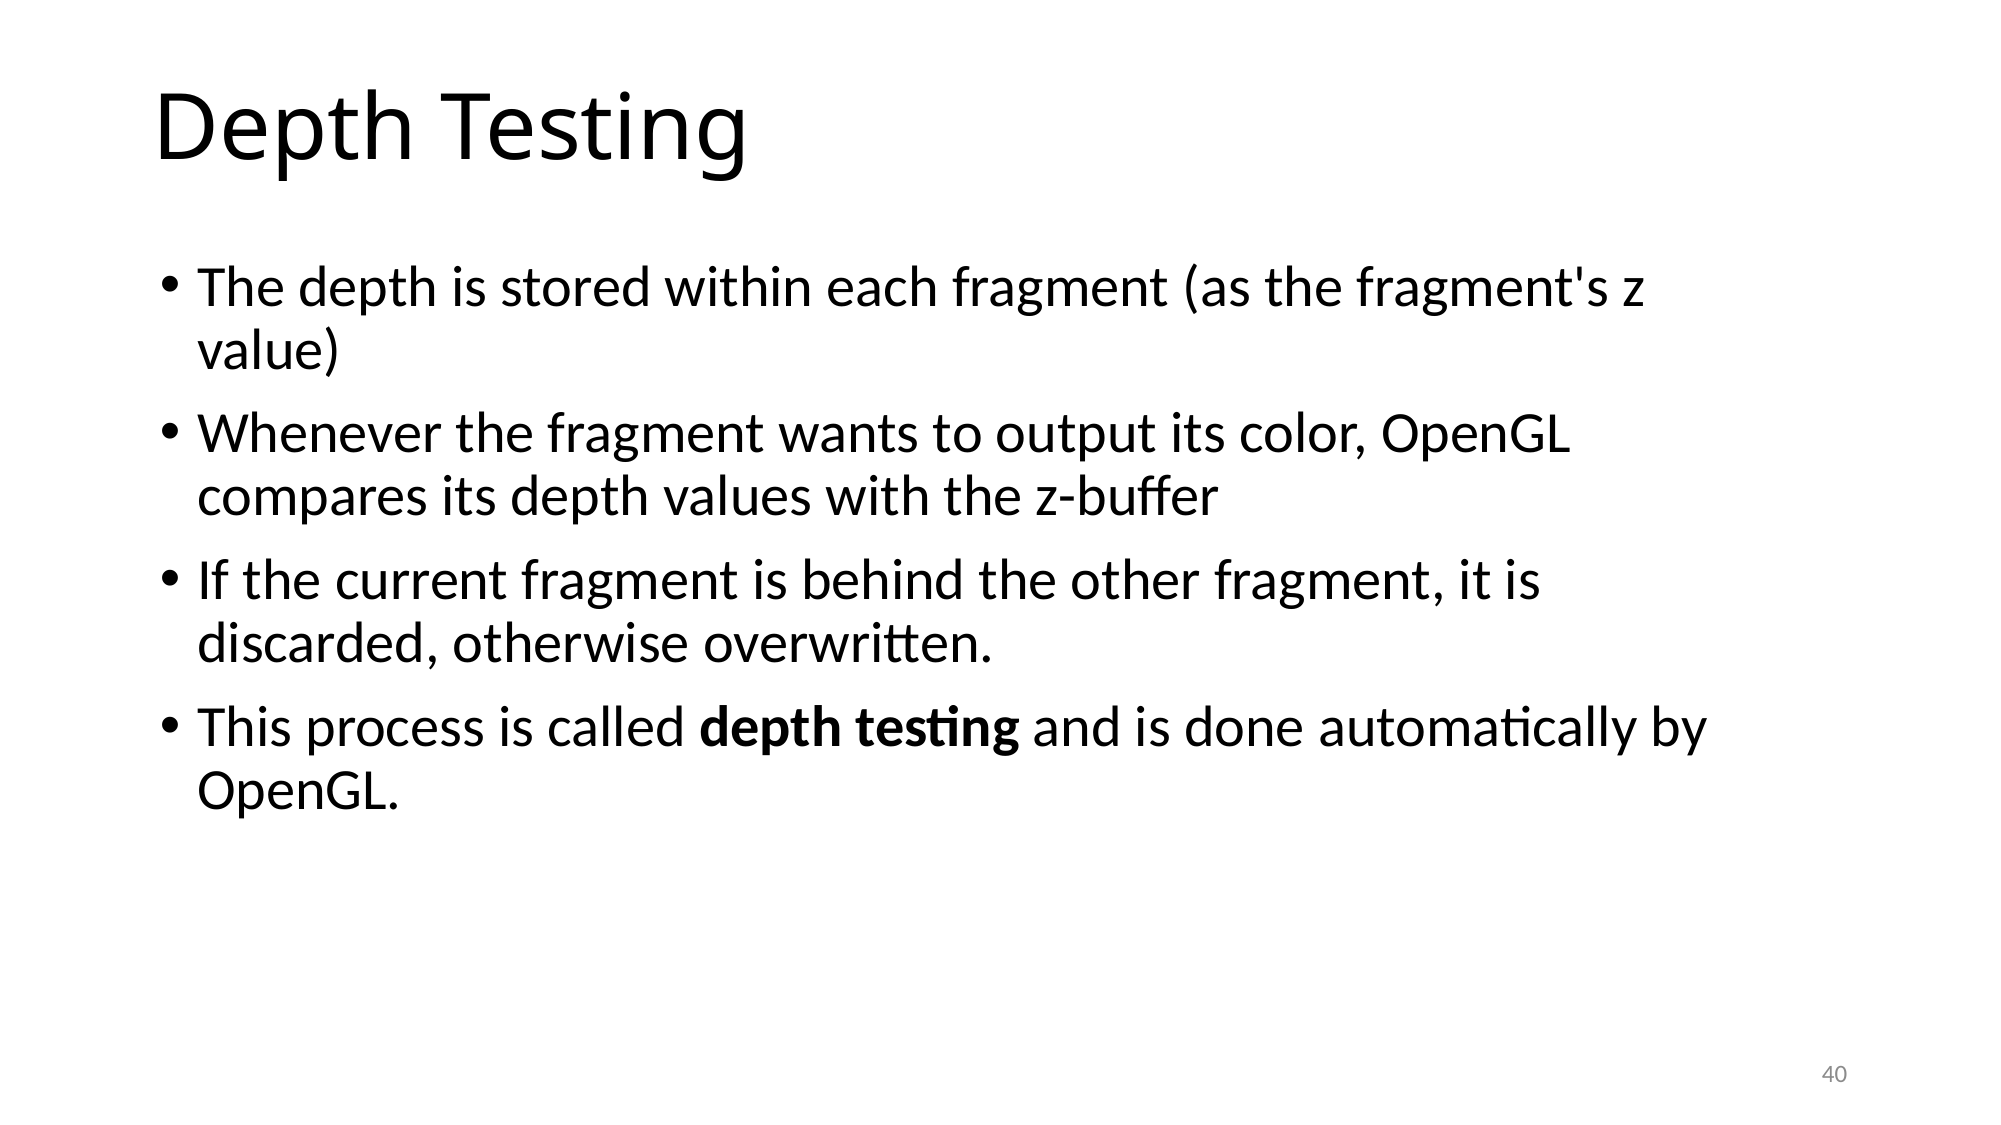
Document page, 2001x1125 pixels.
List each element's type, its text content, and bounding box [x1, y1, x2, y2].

title Depth Testing [137, 59, 1863, 200]
slide_number 40 [1412, 1042, 1863, 1103]
list The depth is stored within each fragment (as the fragment's z value) Whenever the fragment wants to output its color, OpenGL compares its depth values with the z-buffer If the current fragment is behind the other fragment, it is discarded, otherwise overwritten. This process is called depth testing and is done automatically by OpenGL. [144, 248, 1804, 954]
